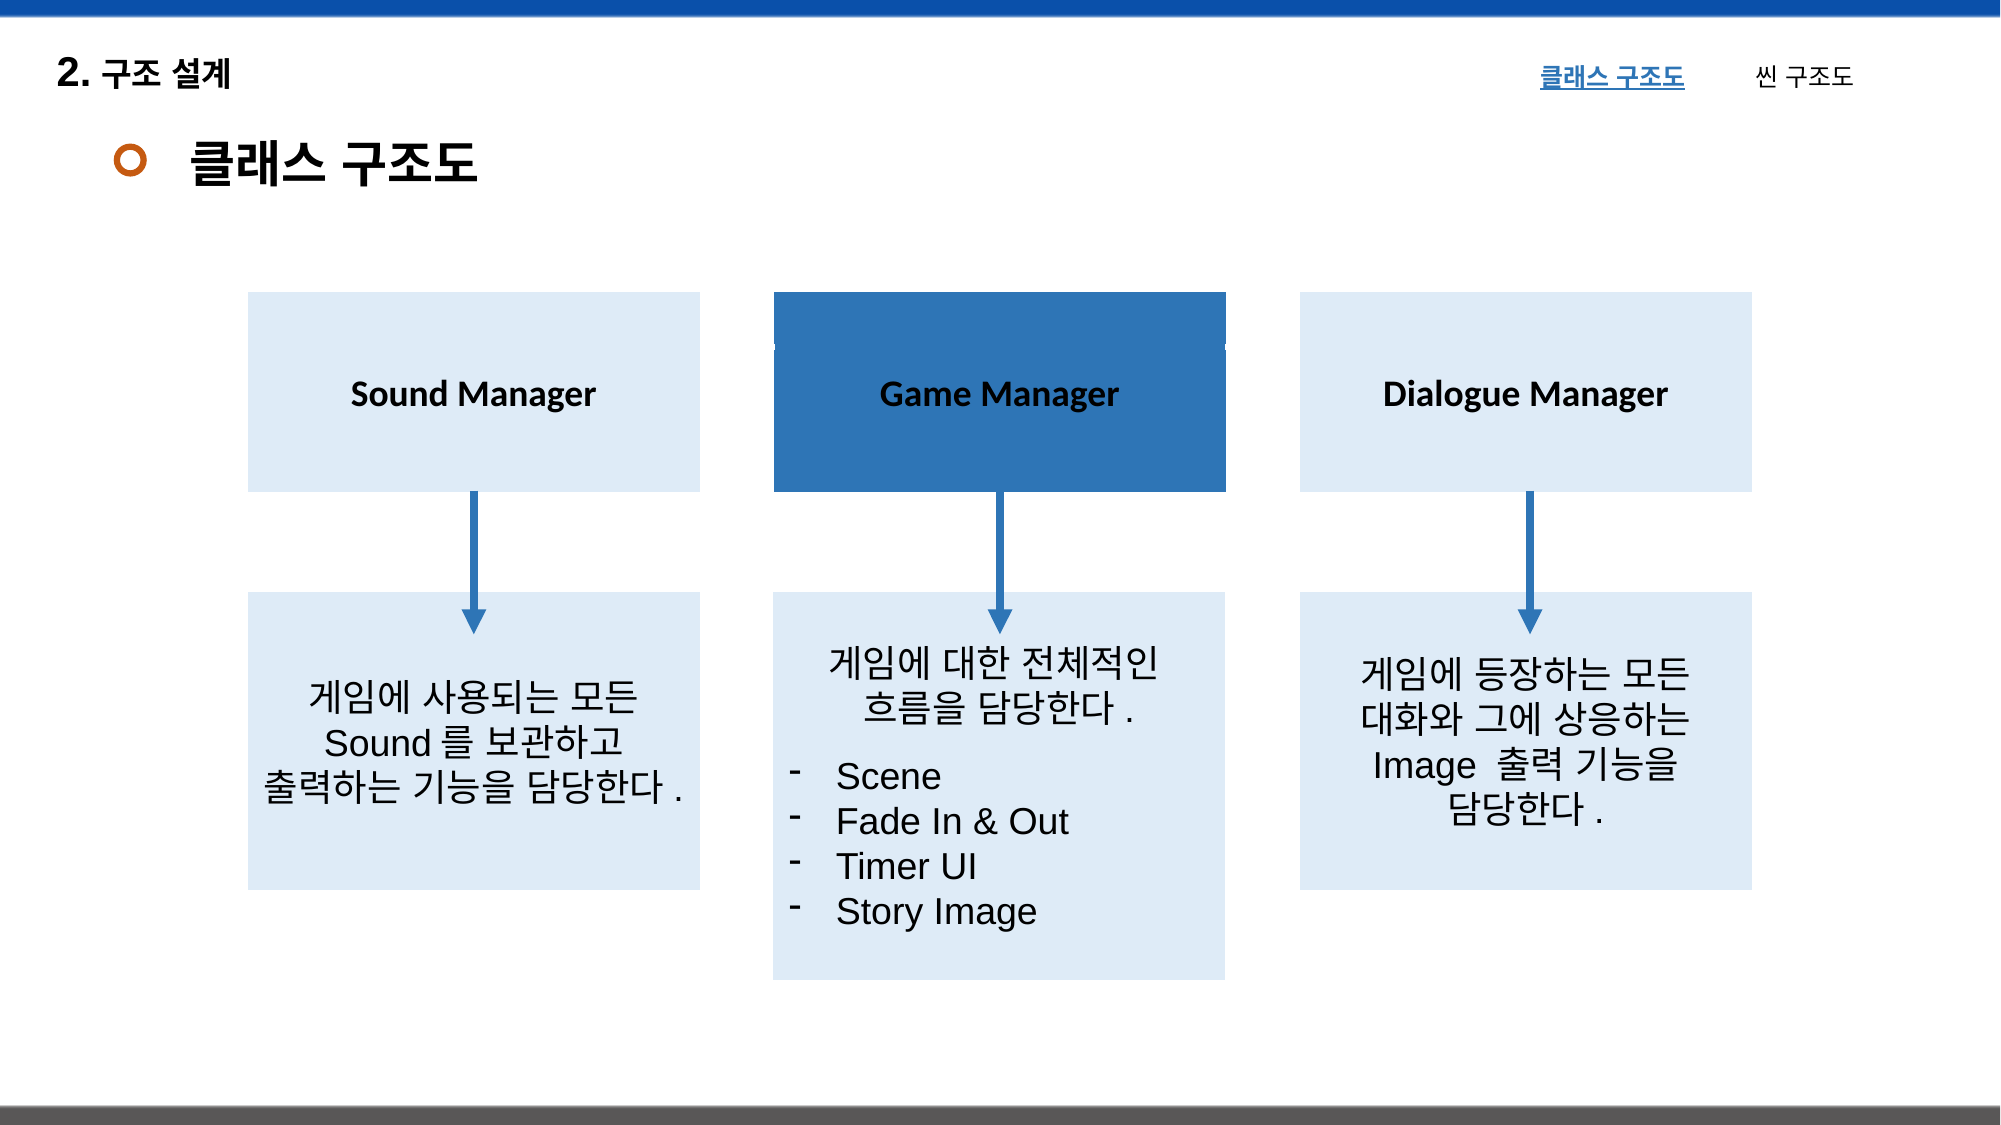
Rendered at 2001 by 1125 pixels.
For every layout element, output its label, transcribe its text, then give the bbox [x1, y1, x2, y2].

text_box [115, 145, 145, 175]
text_box Game Manager [774, 292, 1226, 492]
text_box Dialogue Manager [1300, 292, 1752, 492]
text_box Sound Manager [248, 292, 700, 492]
text_box 게임에 등장하는 모든 대화와 그에 상응하는 Image 출력 기능을 담당한다. [1300, 592, 1752, 890]
text_box 게임에 사용되는 모든 Sound를 보관하고 출력하는 기능을 담당한다. [248, 592, 700, 890]
text_box 게임에 대한 전체적인 흐름을 담당한다. Scene Fade In & Out Timer UI Story Image [773, 592, 1225, 980]
text_box 2.구조 설계 [41, 37, 536, 103]
text_box 클래스 구조도 [174, 125, 495, 201]
text_box 클래스 구조도 씬 구조도 [1525, 53, 1921, 99]
picture [0, 0, 2001, 1125]
